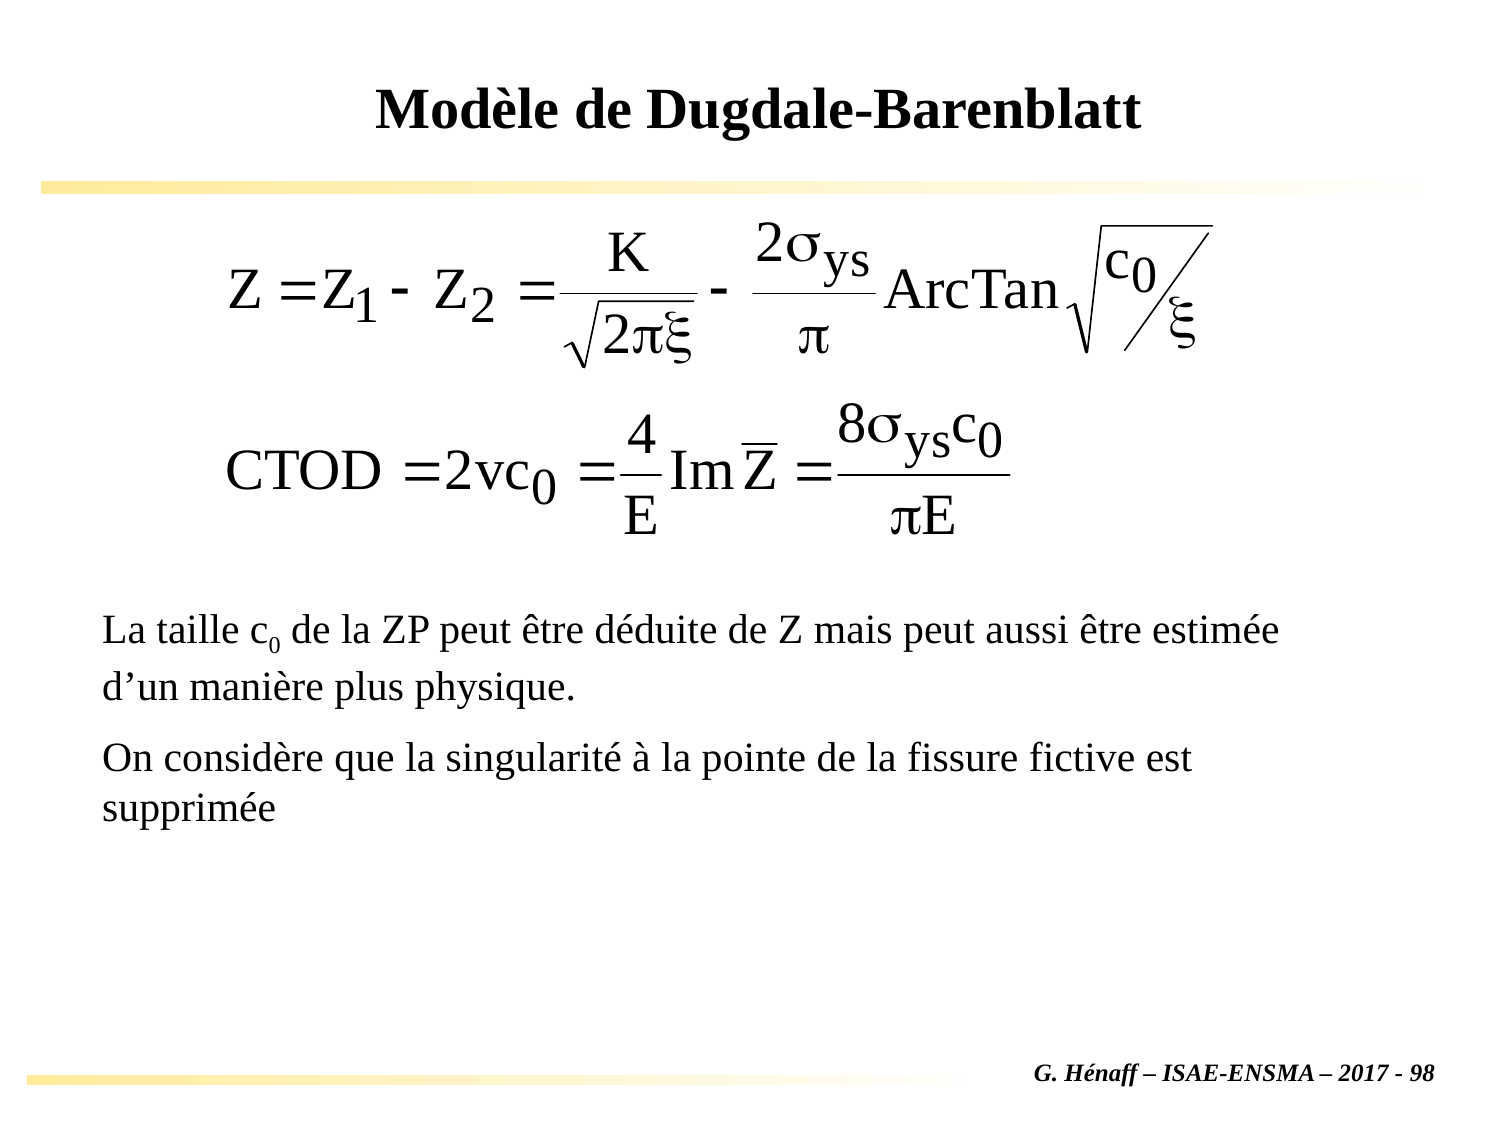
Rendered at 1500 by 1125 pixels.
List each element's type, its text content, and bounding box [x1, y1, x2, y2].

text_box La taille c0 de la ZP peut être déduite de Z mais peut aussi être estimée d’un manière plus physique. On considère que la singularité à la pointe de la fissure fictive est supprimée [87, 594, 1349, 837]
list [220, 208, 1222, 544]
title Modèle de Dugdale-Barenblatt [121, 31, 1397, 179]
